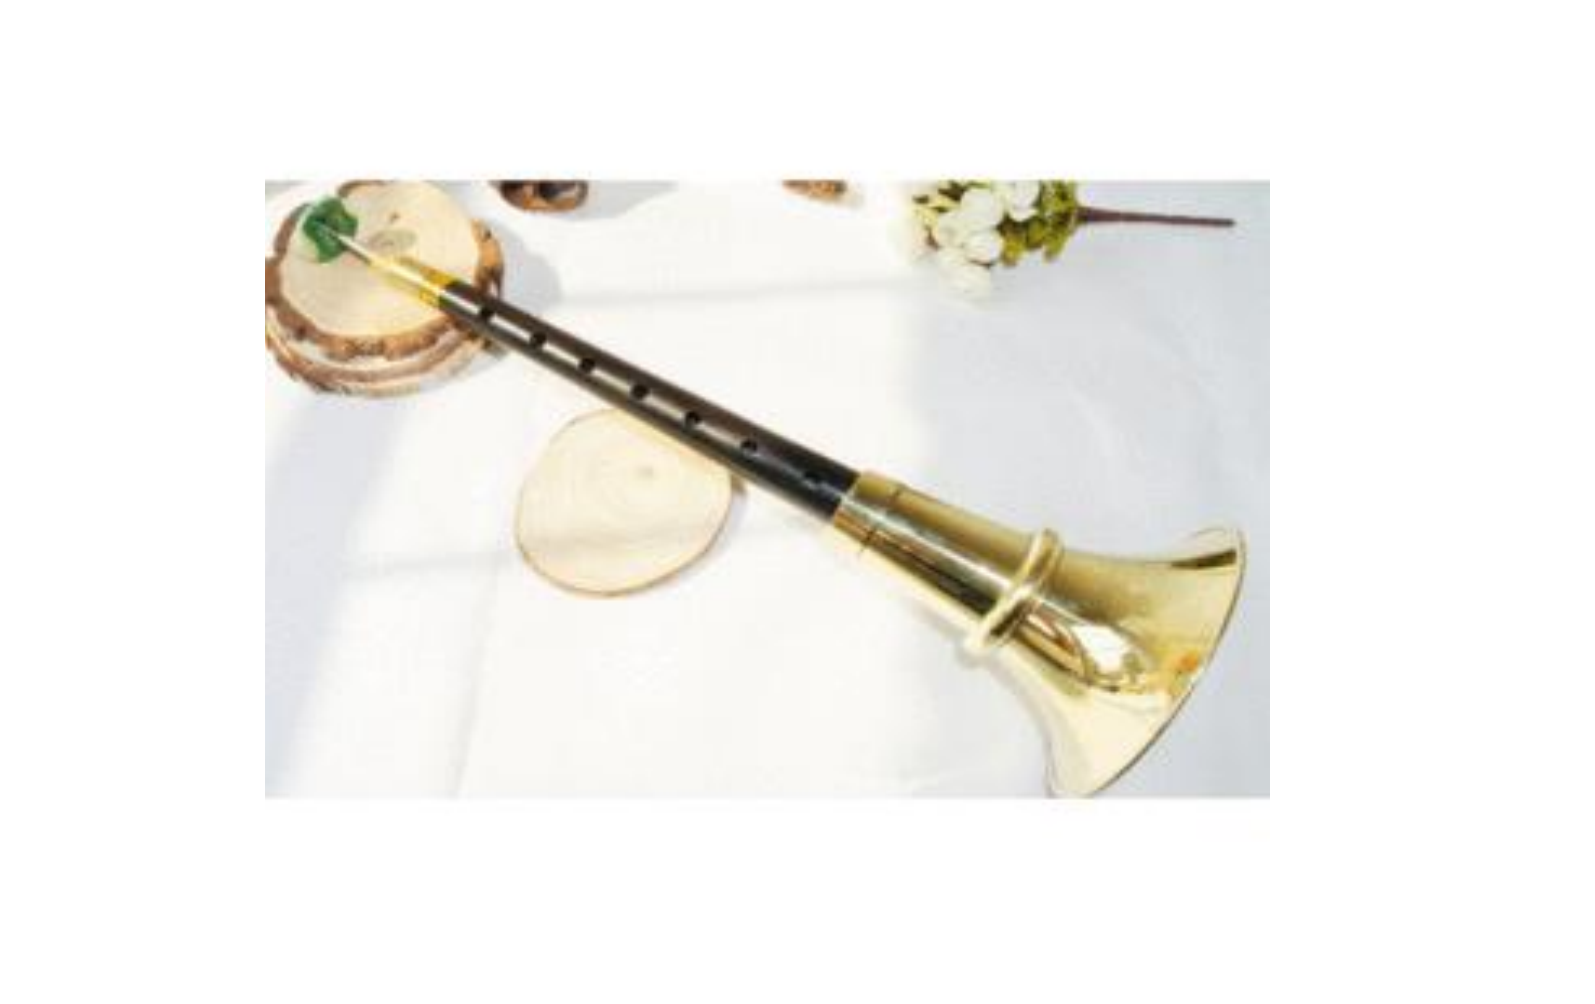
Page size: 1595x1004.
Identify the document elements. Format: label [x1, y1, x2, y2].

list [265, 29, 1270, 952]
